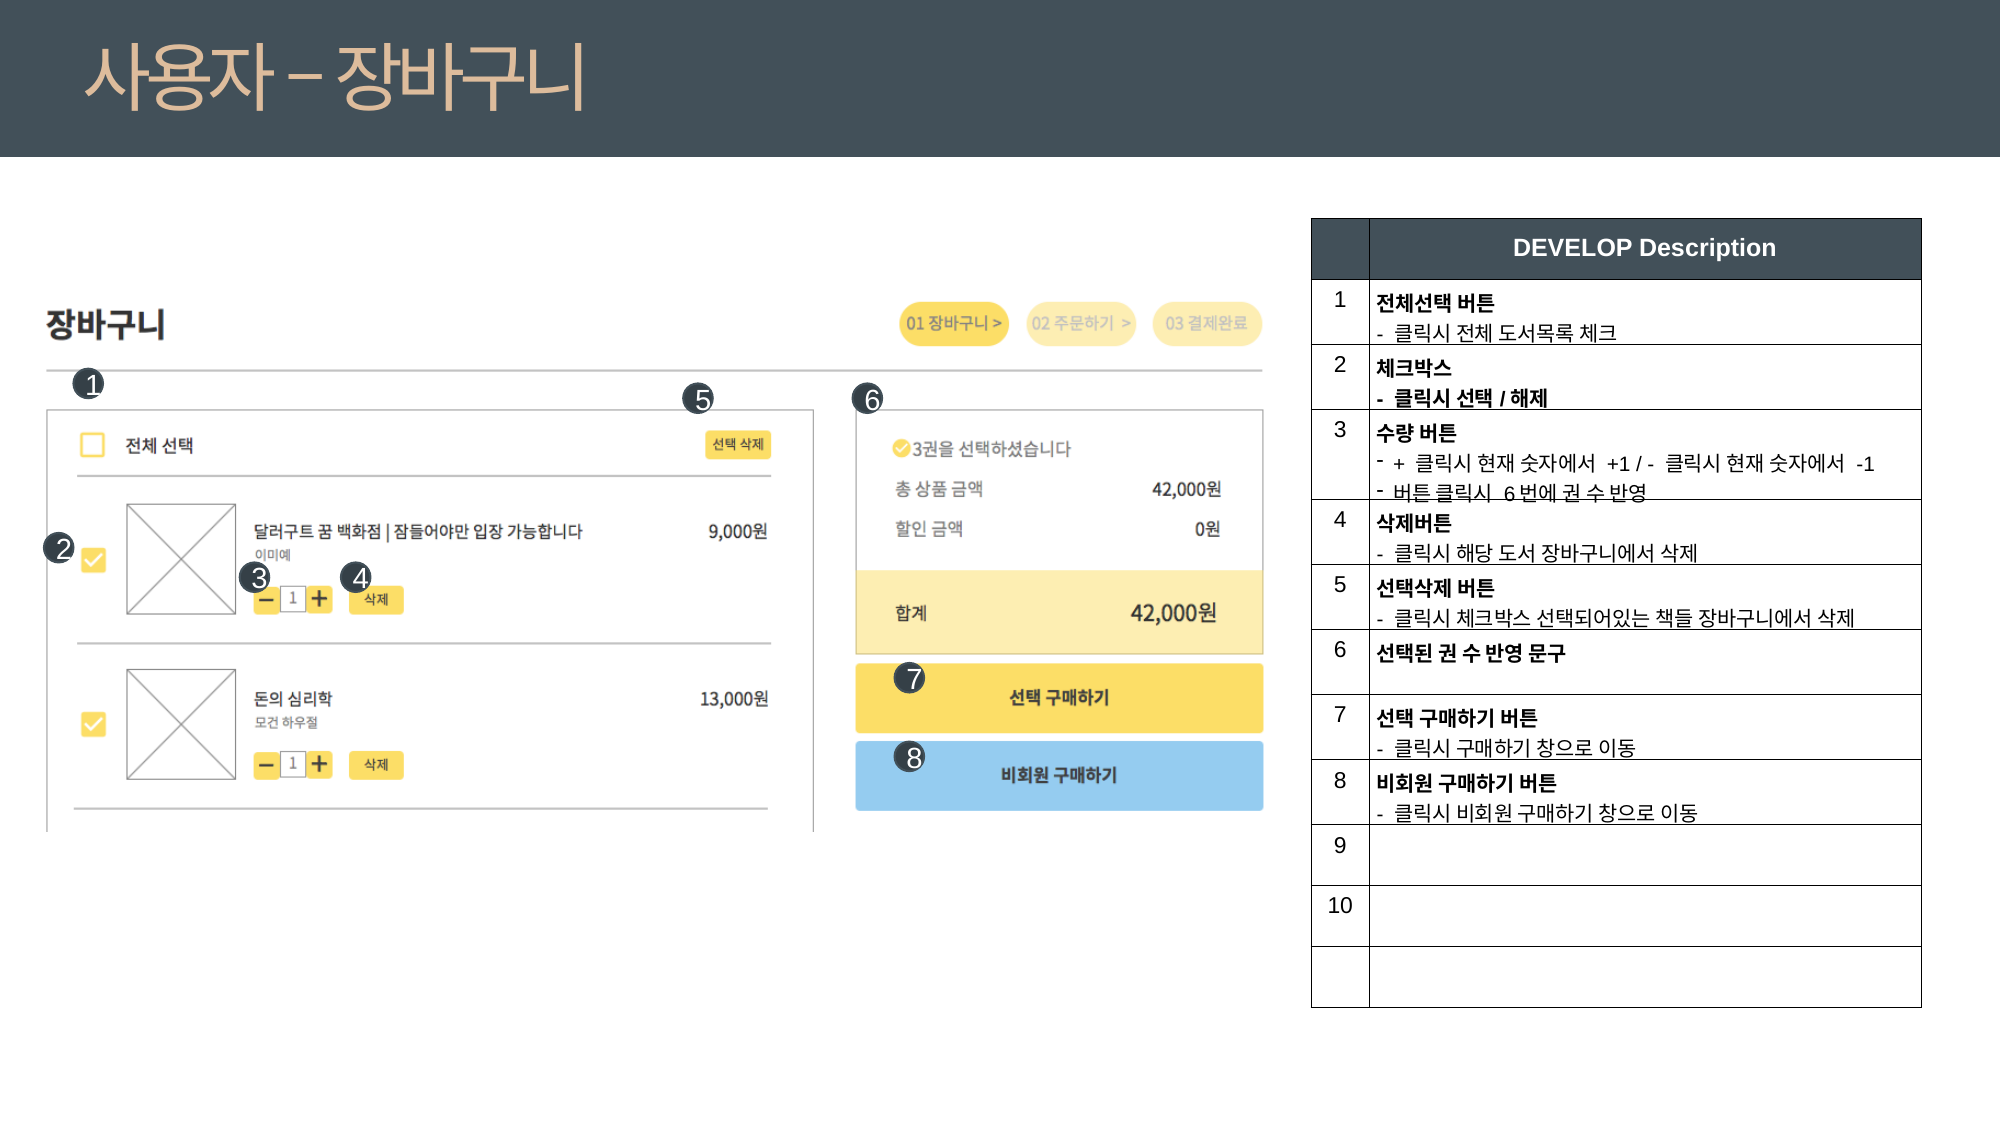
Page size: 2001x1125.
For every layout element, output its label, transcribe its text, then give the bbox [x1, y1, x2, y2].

table_cell 1 [1312, 280, 1369, 344]
table_cell 선택삭제 버튼 - 클릭시 체크박스 선택되어있는 책들 장바구니에서 삭제 [1370, 565, 1921, 629]
table_cell 비회원 구매하기 버튼 - 클릭시 비회원 구매하기 창으로 이동 [1370, 760, 1921, 824]
table_cell 9 [1312, 825, 1369, 885]
table_cell 체크박스 - 클릭시 선택/해제 [1370, 345, 1921, 409]
table_cell [1370, 886, 1921, 946]
table_cell 삭제버튼 - 클릭시 해당 도서 장바구니에서 삭제 [1370, 500, 1921, 564]
table_cell 7 [1312, 695, 1369, 759]
picture [30, 293, 1292, 832]
table_cell [1312, 947, 1369, 1007]
table_cell 4 [1312, 500, 1369, 564]
table_cell 선택 구매하기 버튼 - 클릭시 구매하기 창으로 이동 [1370, 695, 1921, 759]
text_box 사용자 – 장바구니 [74, 23, 1006, 129]
table_cell 선택된 권 수 반영 문구 [1370, 630, 1921, 694]
table_cell 3 [1312, 410, 1369, 499]
table_cell [1370, 947, 1921, 1007]
table_cell 2 [1312, 345, 1369, 409]
table_cell 수량 버튼 + 클릭시 현재 숫자에서 +1 / - 클릭시 현재 숫자에서 -1 버튼 클릭시 6번에 권 수 반영 [1370, 410, 1921, 499]
text_box [0, 0, 2000, 157]
table_cell 전체선택 버튼 - 클릭시 전체 도서목록 체크 [1370, 280, 1921, 344]
table_cell 8 [1312, 760, 1369, 824]
table_cell 10 [1312, 886, 1369, 946]
table_header DEVELOP Description [1370, 219, 1921, 279]
table_cell 6 [1312, 630, 1369, 694]
table_cell 5 [1312, 565, 1369, 629]
table_cell [1370, 825, 1921, 885]
table_header [1312, 219, 1369, 279]
